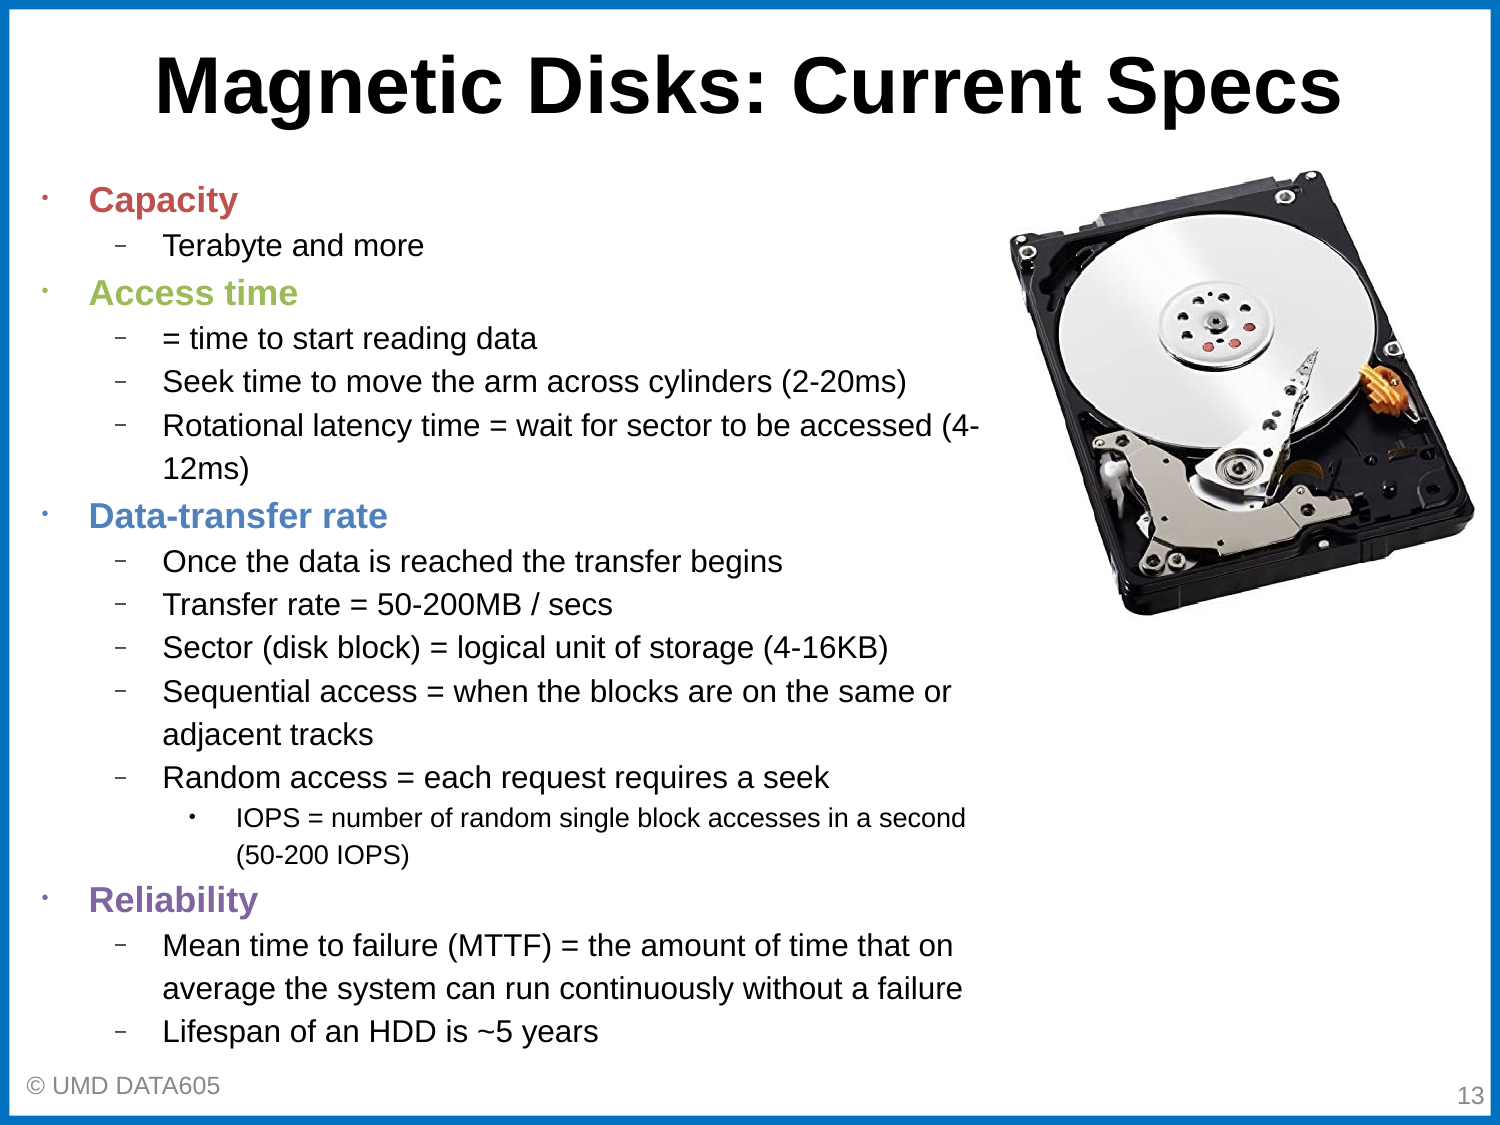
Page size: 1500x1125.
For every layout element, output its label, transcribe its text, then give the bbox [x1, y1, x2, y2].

slide_number ‹#› [1149, 1065, 1500, 1125]
picture [1007, 168, 1476, 619]
list Capacity Terabyte and more Access time = time to start reading data Seek time to move the arm across cylinders (2-20ms) Rotational latency time = wait for sector to be accessed (4-12ms) Data-transfer rate Once the data is reached the transfer begins Transfer rate = 50-200MB / secs Sector (disk block) = logical unit of storage (4-16KB) Sequential access = when the blocks are on the same or adjacent tracks Random access = each request requires a seek IOPS = number of random single block accesses in a second (50-200 IOPS) Reliability Mean time to failure (MTTF) = the amount of time that on average the system can run continuously without a failure Lifespan of an HDD is ~5 years [0, 162, 1027, 1066]
title Magnetic Disks: Current Specs [24, 24, 1475, 138]
